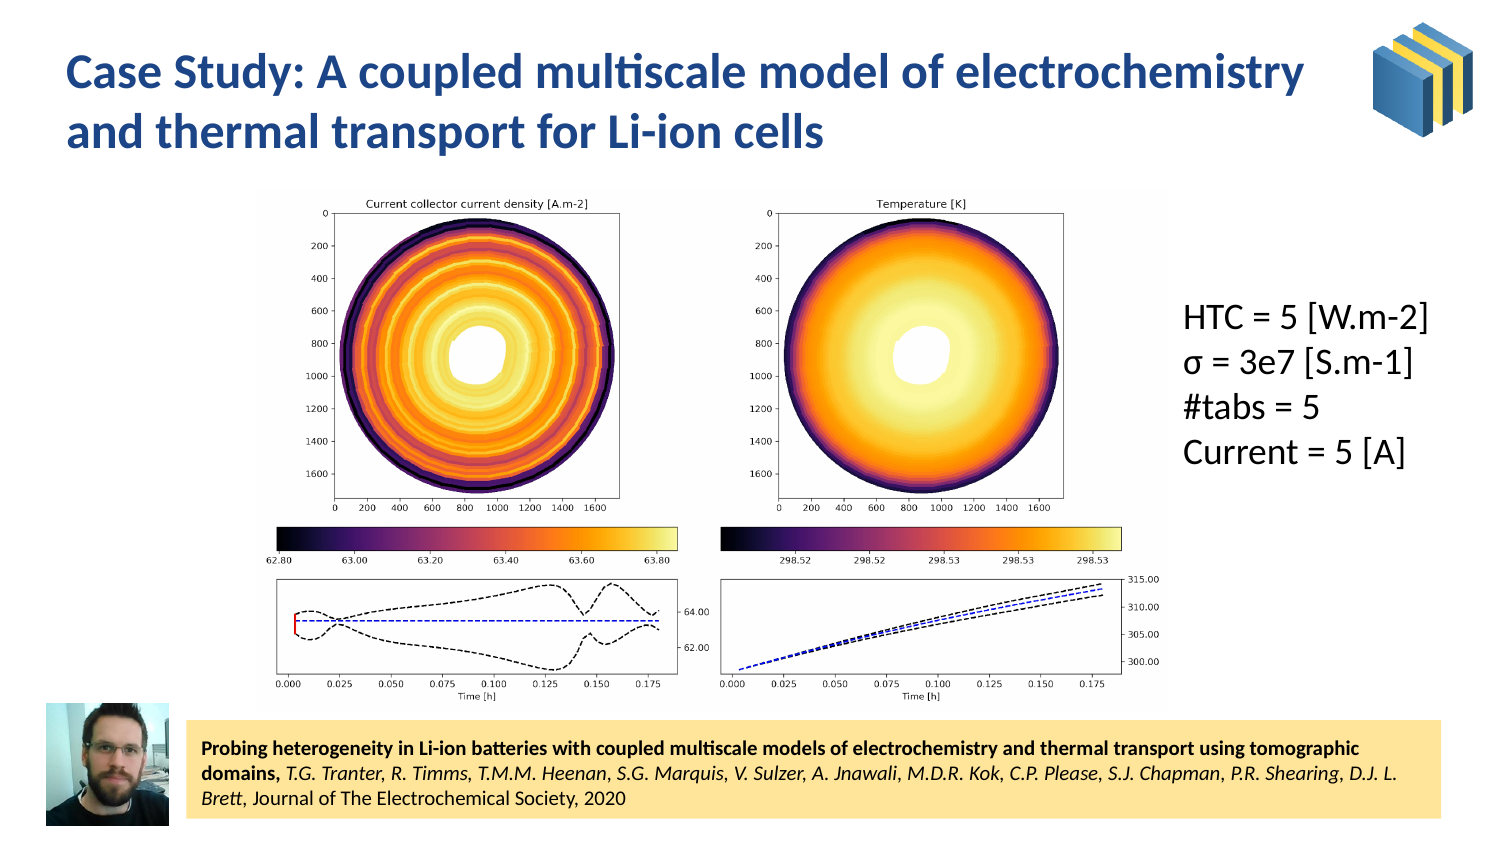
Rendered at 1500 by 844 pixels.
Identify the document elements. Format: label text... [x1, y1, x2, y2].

text_box HTC = 5 [W.m-2] σ = 3e7 [S.m-1] #tabs = 5 Current = 5 [A] [1173, 285, 1473, 592]
picture [255, 189, 1169, 712]
picture [1372, 22, 1473, 138]
text_box Probing heterogeneity in Li-ion batteries with coupled multiscale models of electrochemistry and thermal transport using tomographic domains, T.G. Tranter, R. Timms, T.M.M. Heenan, S.G. Marquis, V. Sulzer, A. Jnawali, M.D.R. Kok, C.P. Please, S.J. Chapman, P.R. Shearing, D.J. L. Brett, Journal of The Electrochemical Society, 2020 [186, 720, 1442, 819]
picture [46, 703, 169, 826]
title Case Study: A coupled multiscale model of electrochemistry and thermal transport for Li-ion cells [51, 23, 1369, 117]
